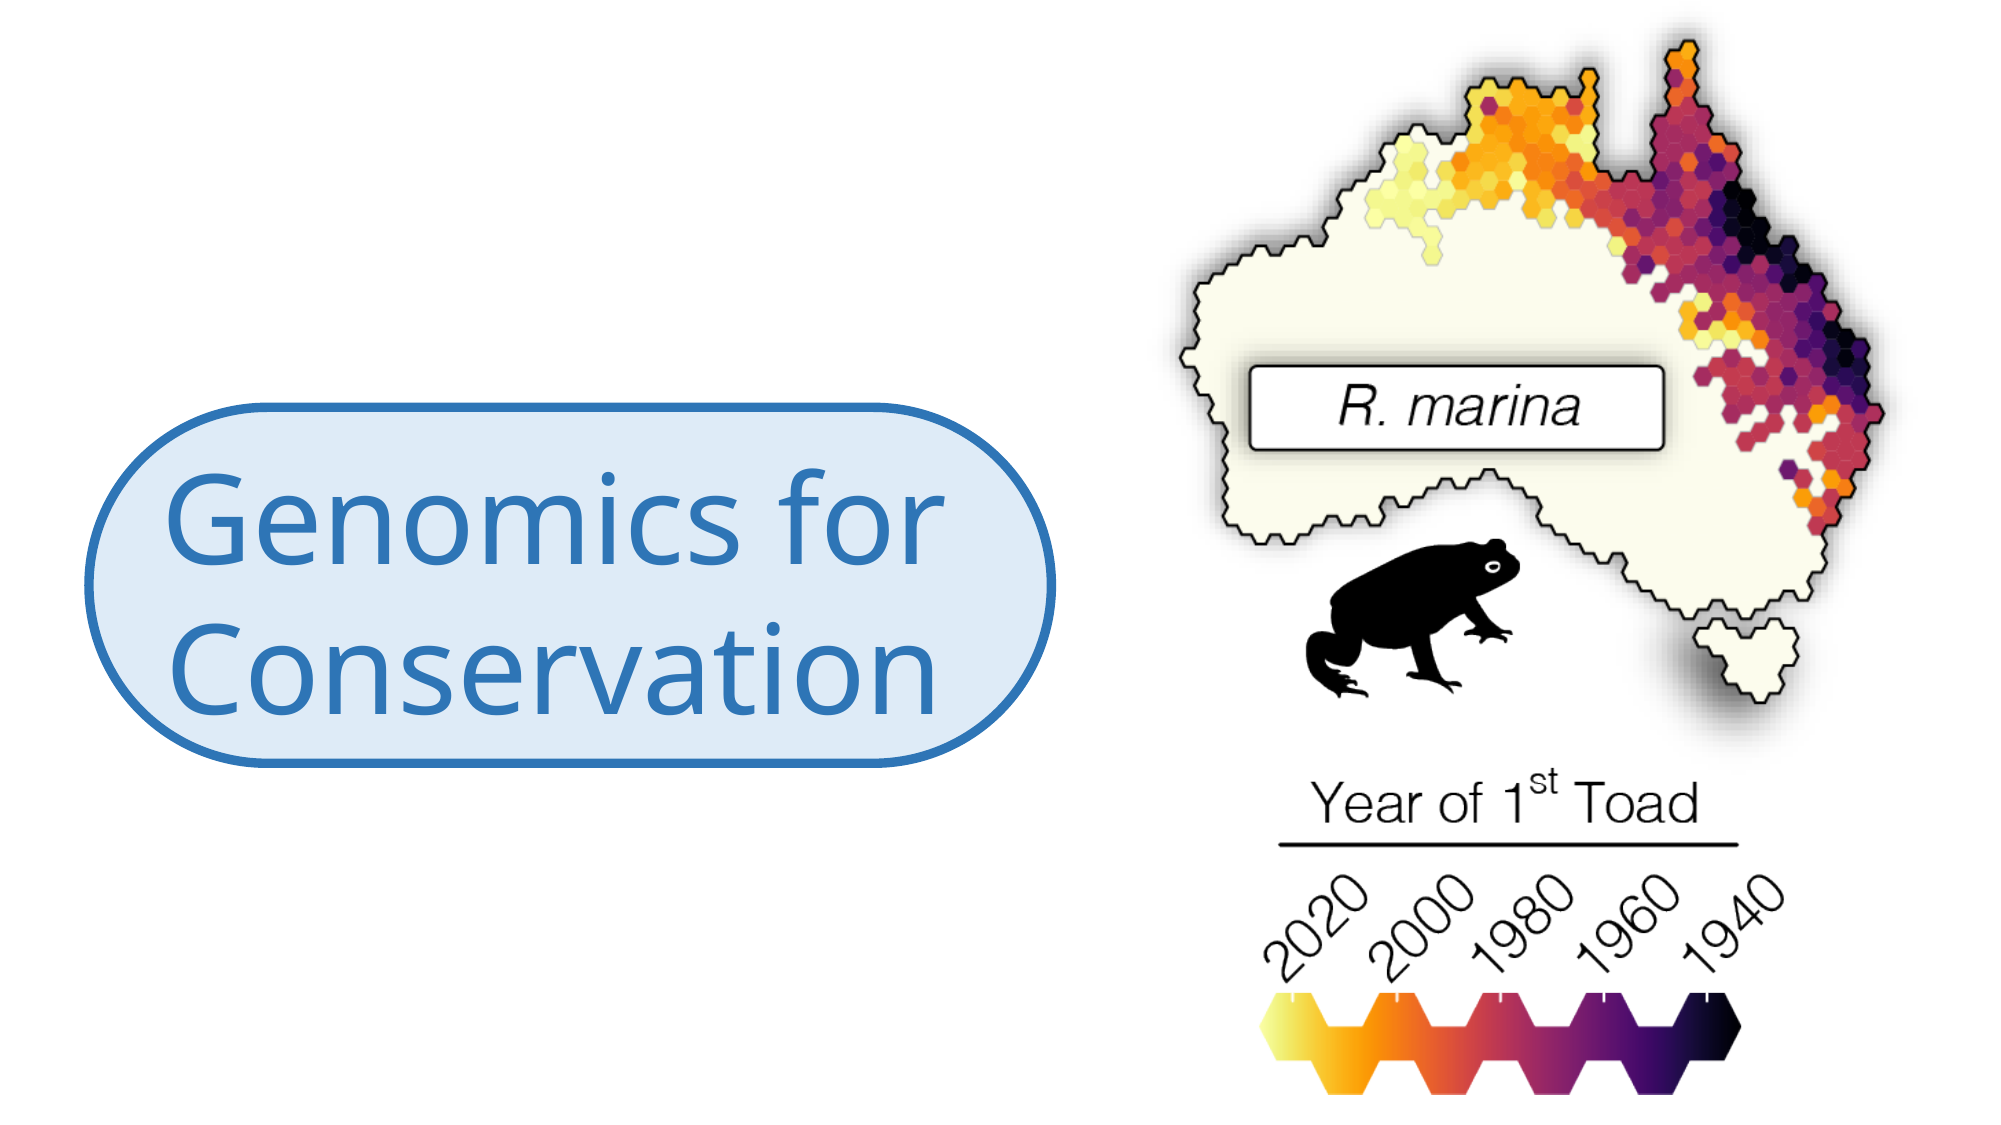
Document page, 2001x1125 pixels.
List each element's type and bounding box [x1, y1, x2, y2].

picture [1145, 0, 2000, 1095]
text_box [88, 407, 1052, 764]
